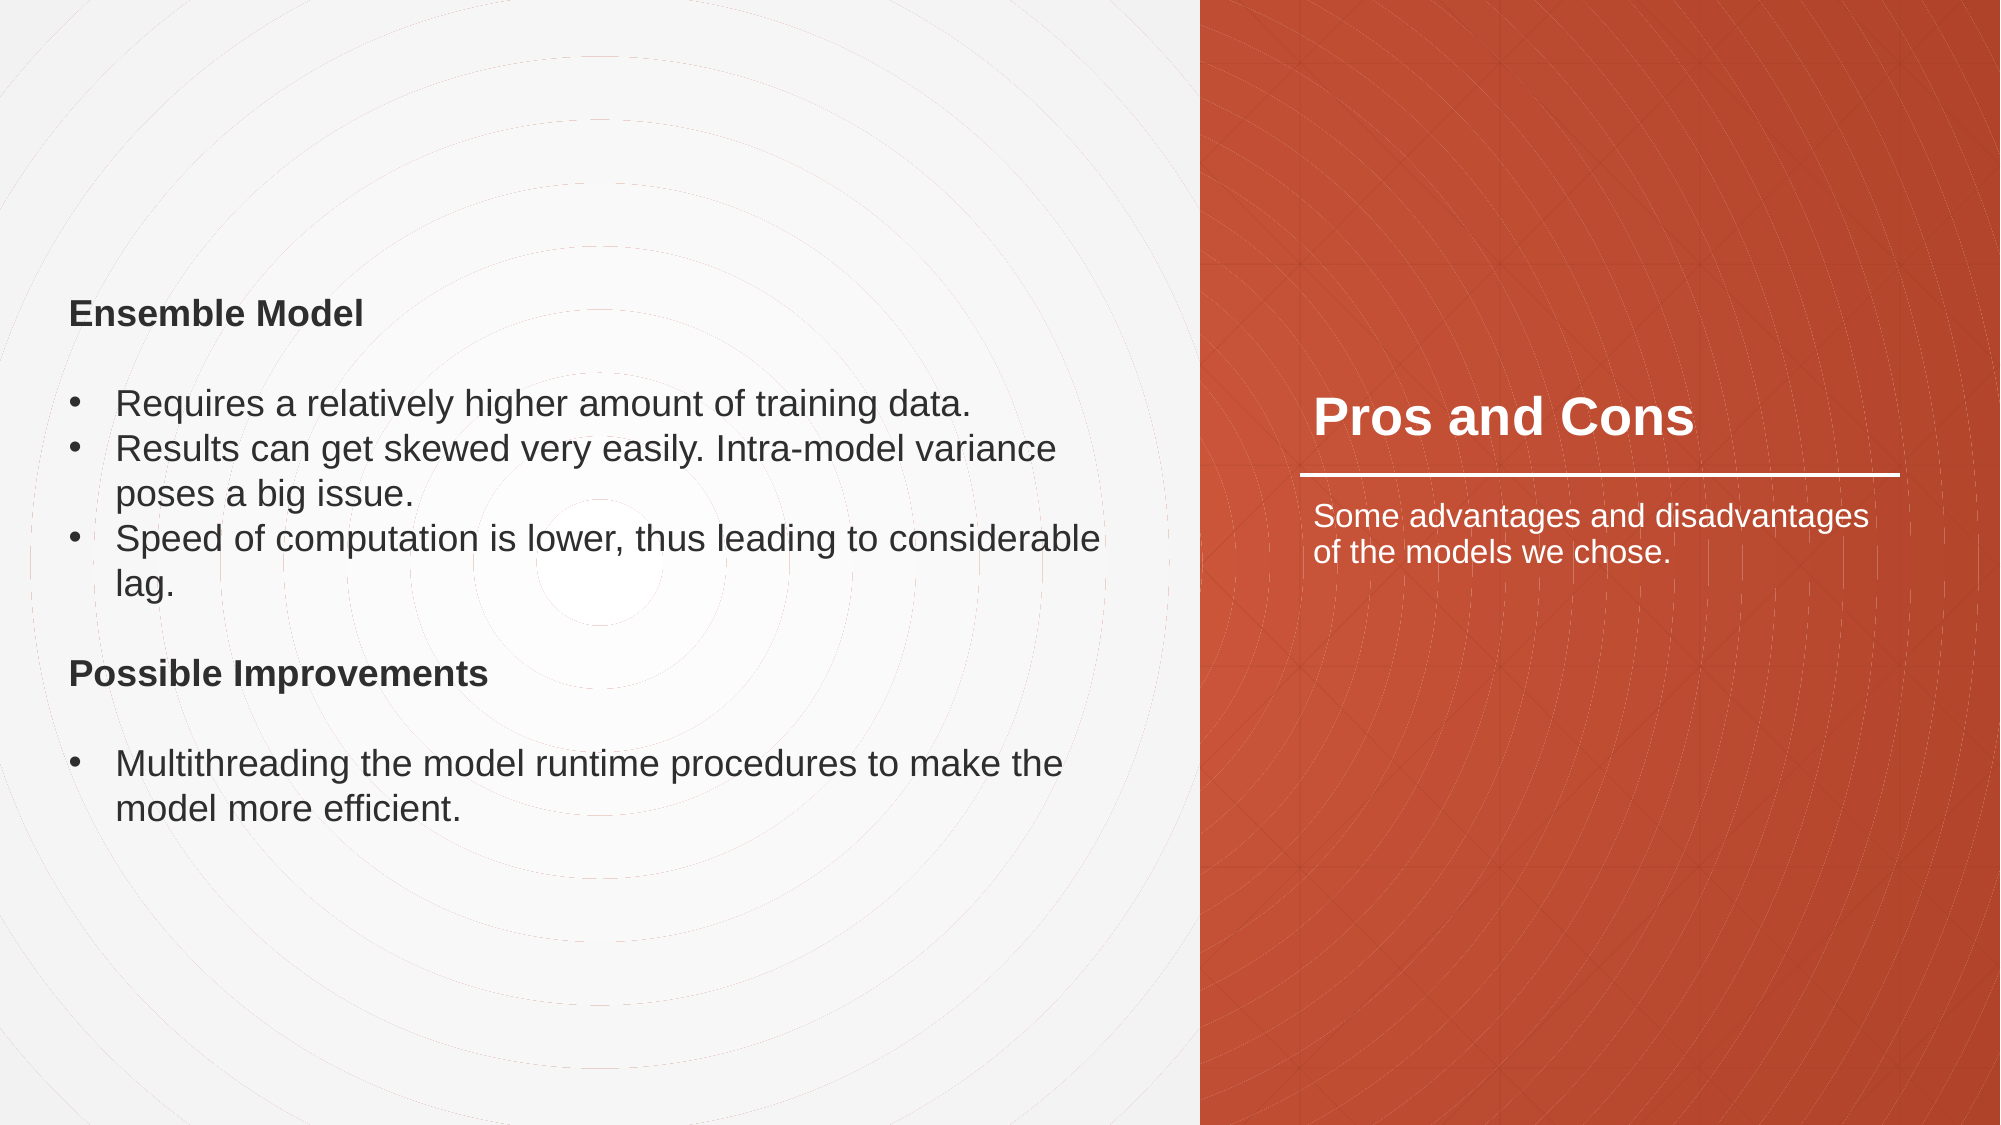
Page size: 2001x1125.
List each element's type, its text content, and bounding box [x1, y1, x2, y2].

list Some advantages and disadvantages of the models we chose. [1298, 491, 1899, 867]
title Pros and Cons [1298, 93, 1899, 455]
text_box Ensemble Model Requires a relatively higher amount of training data. Results can get skewed very easily. Intra-model variance poses a big issue. Speed of computation is lower, thus leading to considerable lag. Possible Improvements Multithreading the model runtime procedures to make the model more efficient. [53, 281, 1169, 882]
